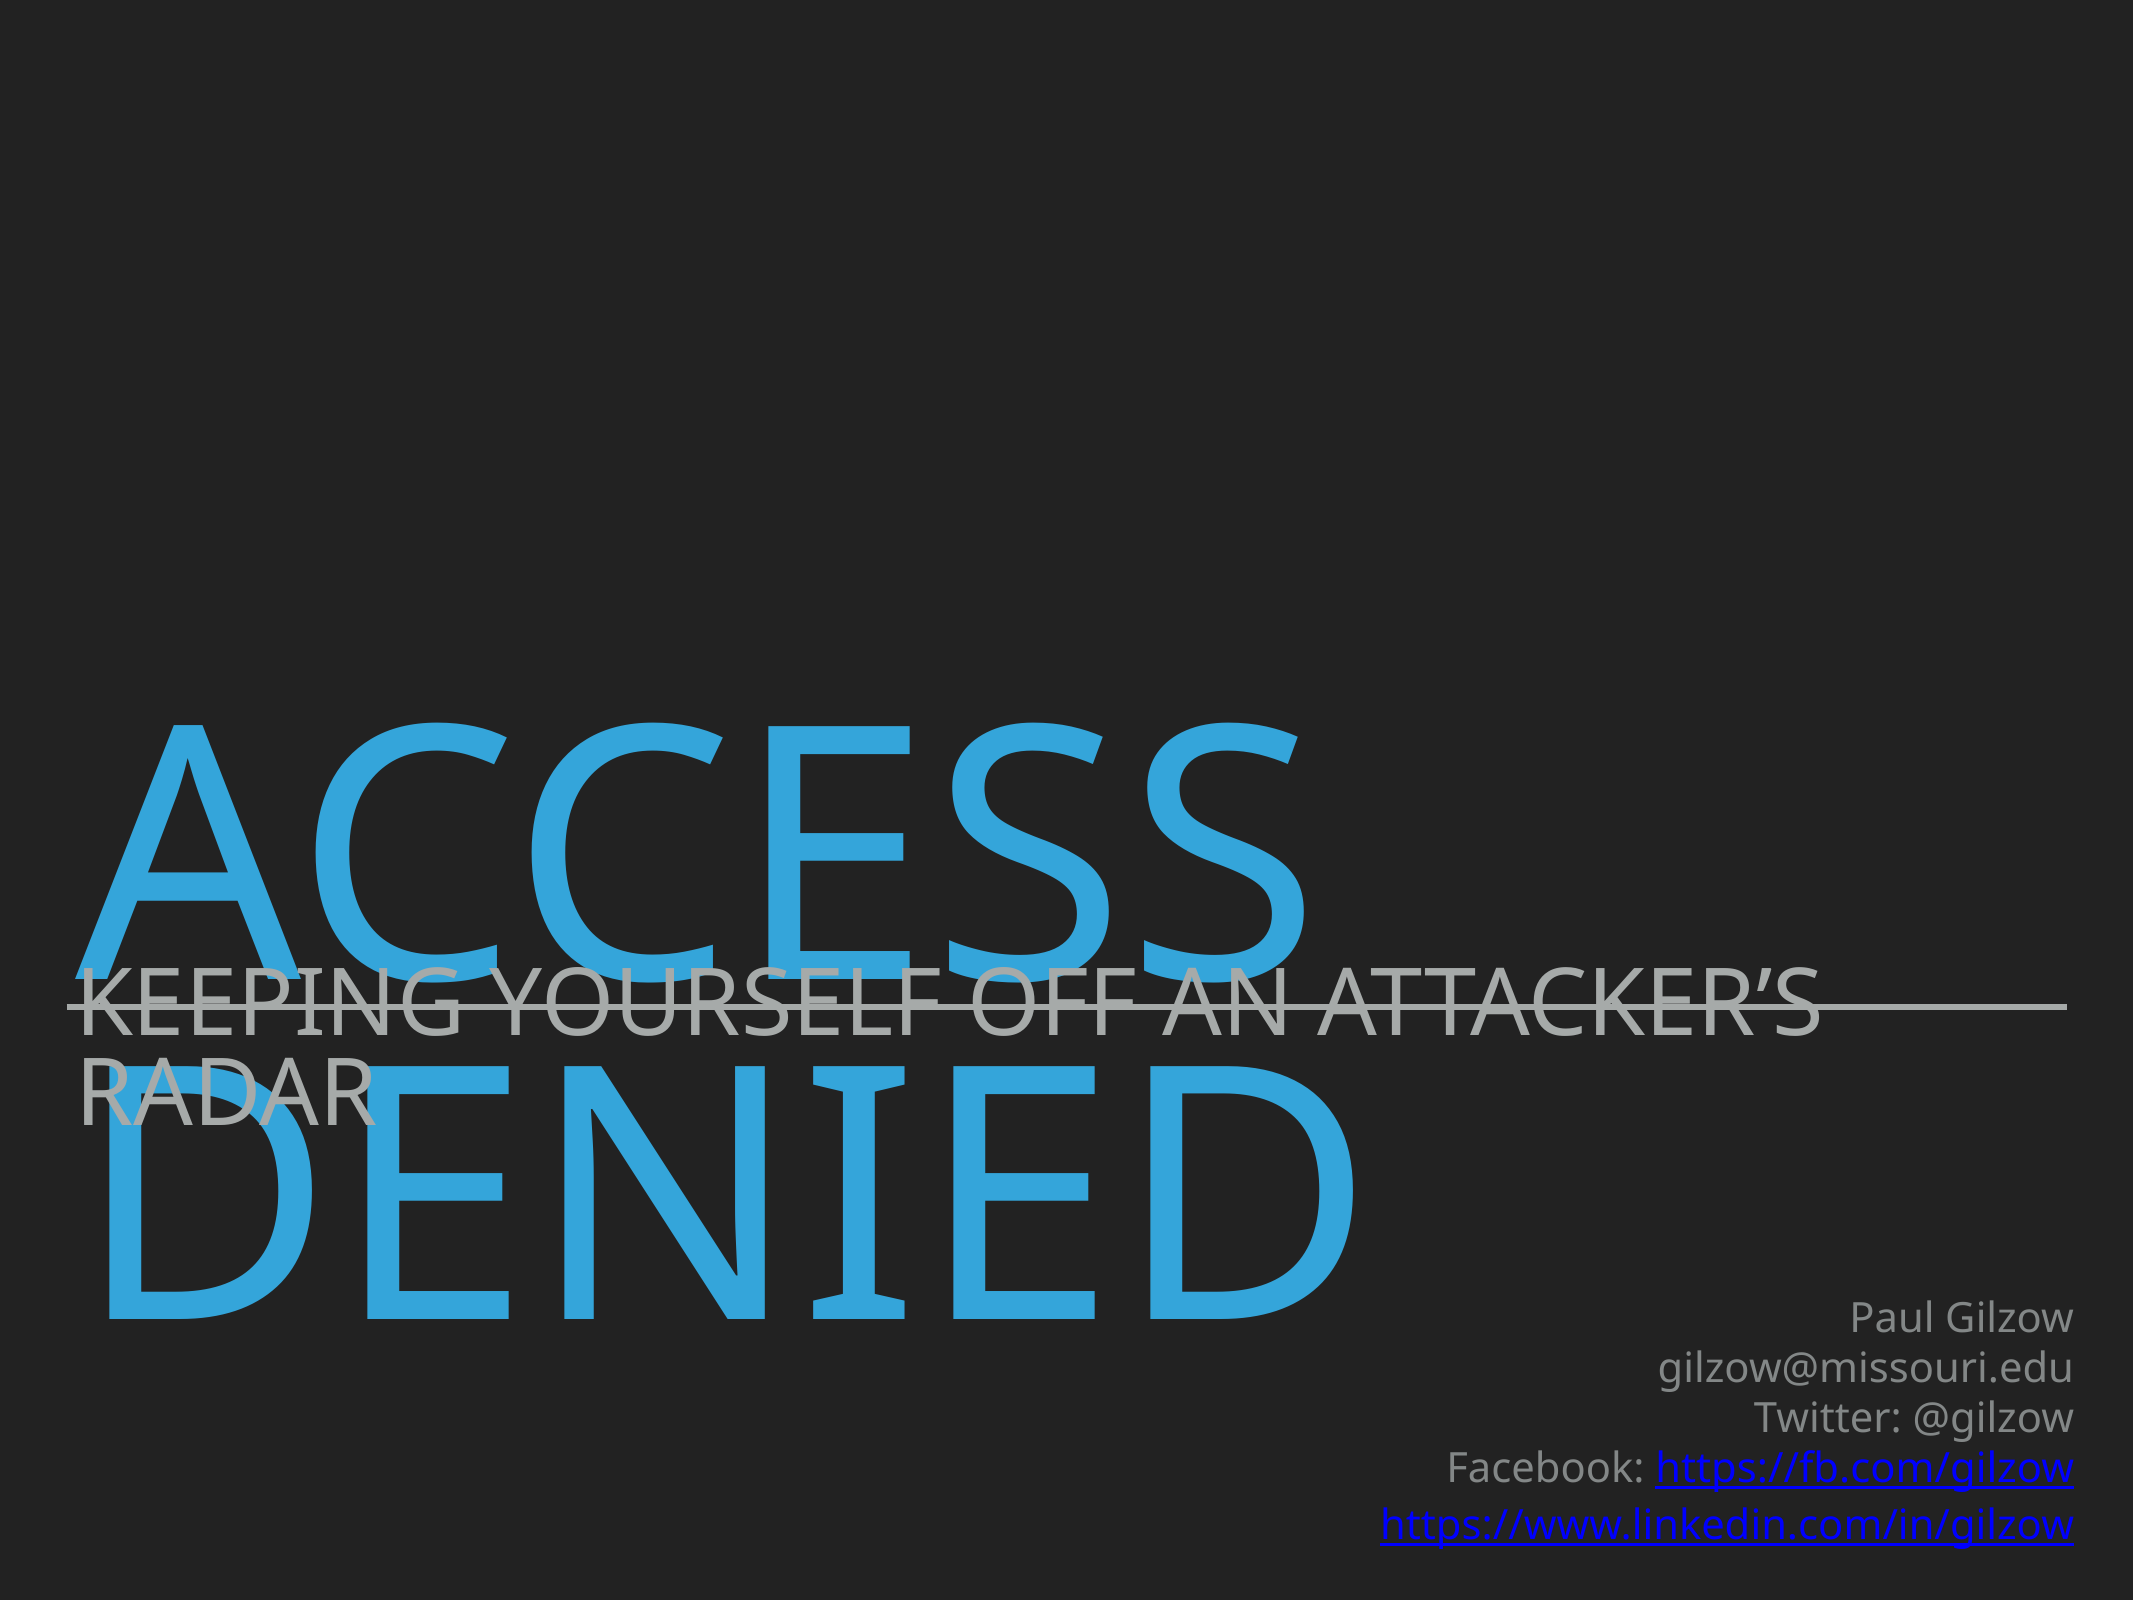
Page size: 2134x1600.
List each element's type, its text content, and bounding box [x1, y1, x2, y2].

text_box Paul Gilzow gilzow@missouri.edu Twitter: @gilzow Facebook: https://fb.com/gilzow https://www.linkedin.com/in/gilzow [1354, 1282, 2083, 1564]
subtitle KEEPING YOUrself off an Attacker’s radar [66, 968, 2068, 1152]
title Access Denied [66, 698, 2068, 968]
